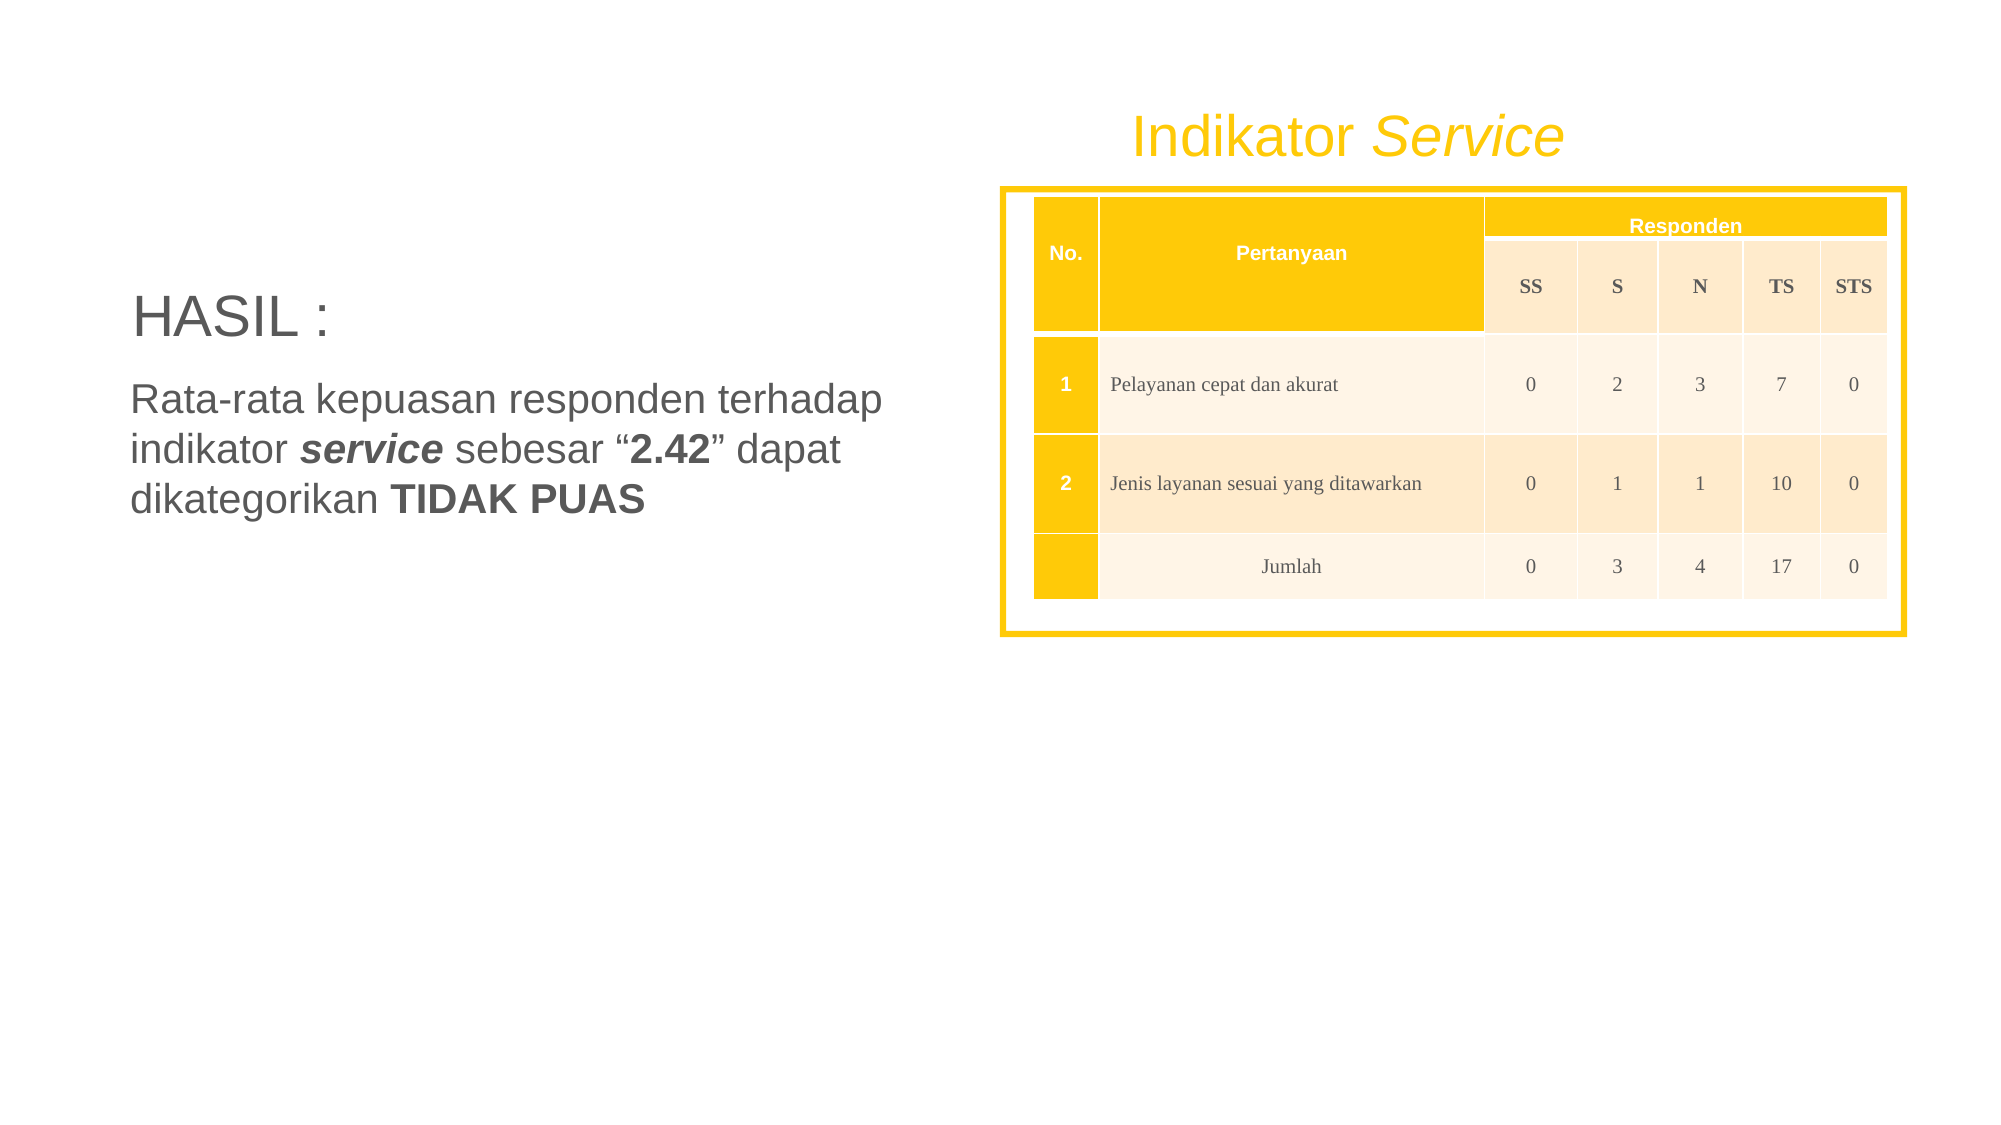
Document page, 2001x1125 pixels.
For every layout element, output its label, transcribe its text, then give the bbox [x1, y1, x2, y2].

table_cell 1 [1578, 435, 1657, 533]
table_cell 1 [1659, 435, 1742, 533]
table_header No. [1034, 197, 1098, 331]
table_cell N [1659, 241, 1742, 333]
table_cell 0 [1485, 335, 1577, 433]
table_cell 3 [1578, 534, 1657, 599]
table_cell 7 [1744, 335, 1820, 433]
table_cell Pelayanan cepat dan akurat [1100, 337, 1484, 433]
table_cell S [1578, 241, 1657, 333]
table_cell 2 [1034, 435, 1098, 533]
table_cell 0 [1485, 435, 1577, 533]
text_box Rata-rata kepuasan responden terhadap indikator service sebesar “2.42” dapat dikategorikan TIDAK PUAS [124, 371, 901, 523]
table_cell 1 [1034, 337, 1098, 433]
table_cell 10 [1744, 435, 1820, 533]
table_cell Jumlah [1100, 534, 1484, 599]
table_cell 4 [1659, 534, 1742, 599]
table_cell 0 [1821, 534, 1887, 599]
table_header Pertanyaan [1100, 197, 1484, 331]
table_cell TS [1744, 241, 1820, 333]
table_cell SS [1485, 241, 1577, 333]
table_cell Jenis layanan sesuai yang ditawarkan [1100, 435, 1484, 533]
table_cell 17 [1744, 534, 1820, 599]
text_box HASIL : [124, 277, 895, 348]
text_box Indikator Service [1123, 97, 1894, 168]
table_cell 2 [1578, 335, 1657, 433]
table_cell 0 [1485, 534, 1577, 599]
table_cell 0 [1821, 435, 1887, 533]
table_cell [1034, 534, 1098, 599]
table_cell 3 [1659, 335, 1742, 433]
table_header Responden [1485, 197, 1887, 236]
table_cell STS [1821, 241, 1887, 333]
table_cell 0 [1821, 335, 1887, 433]
